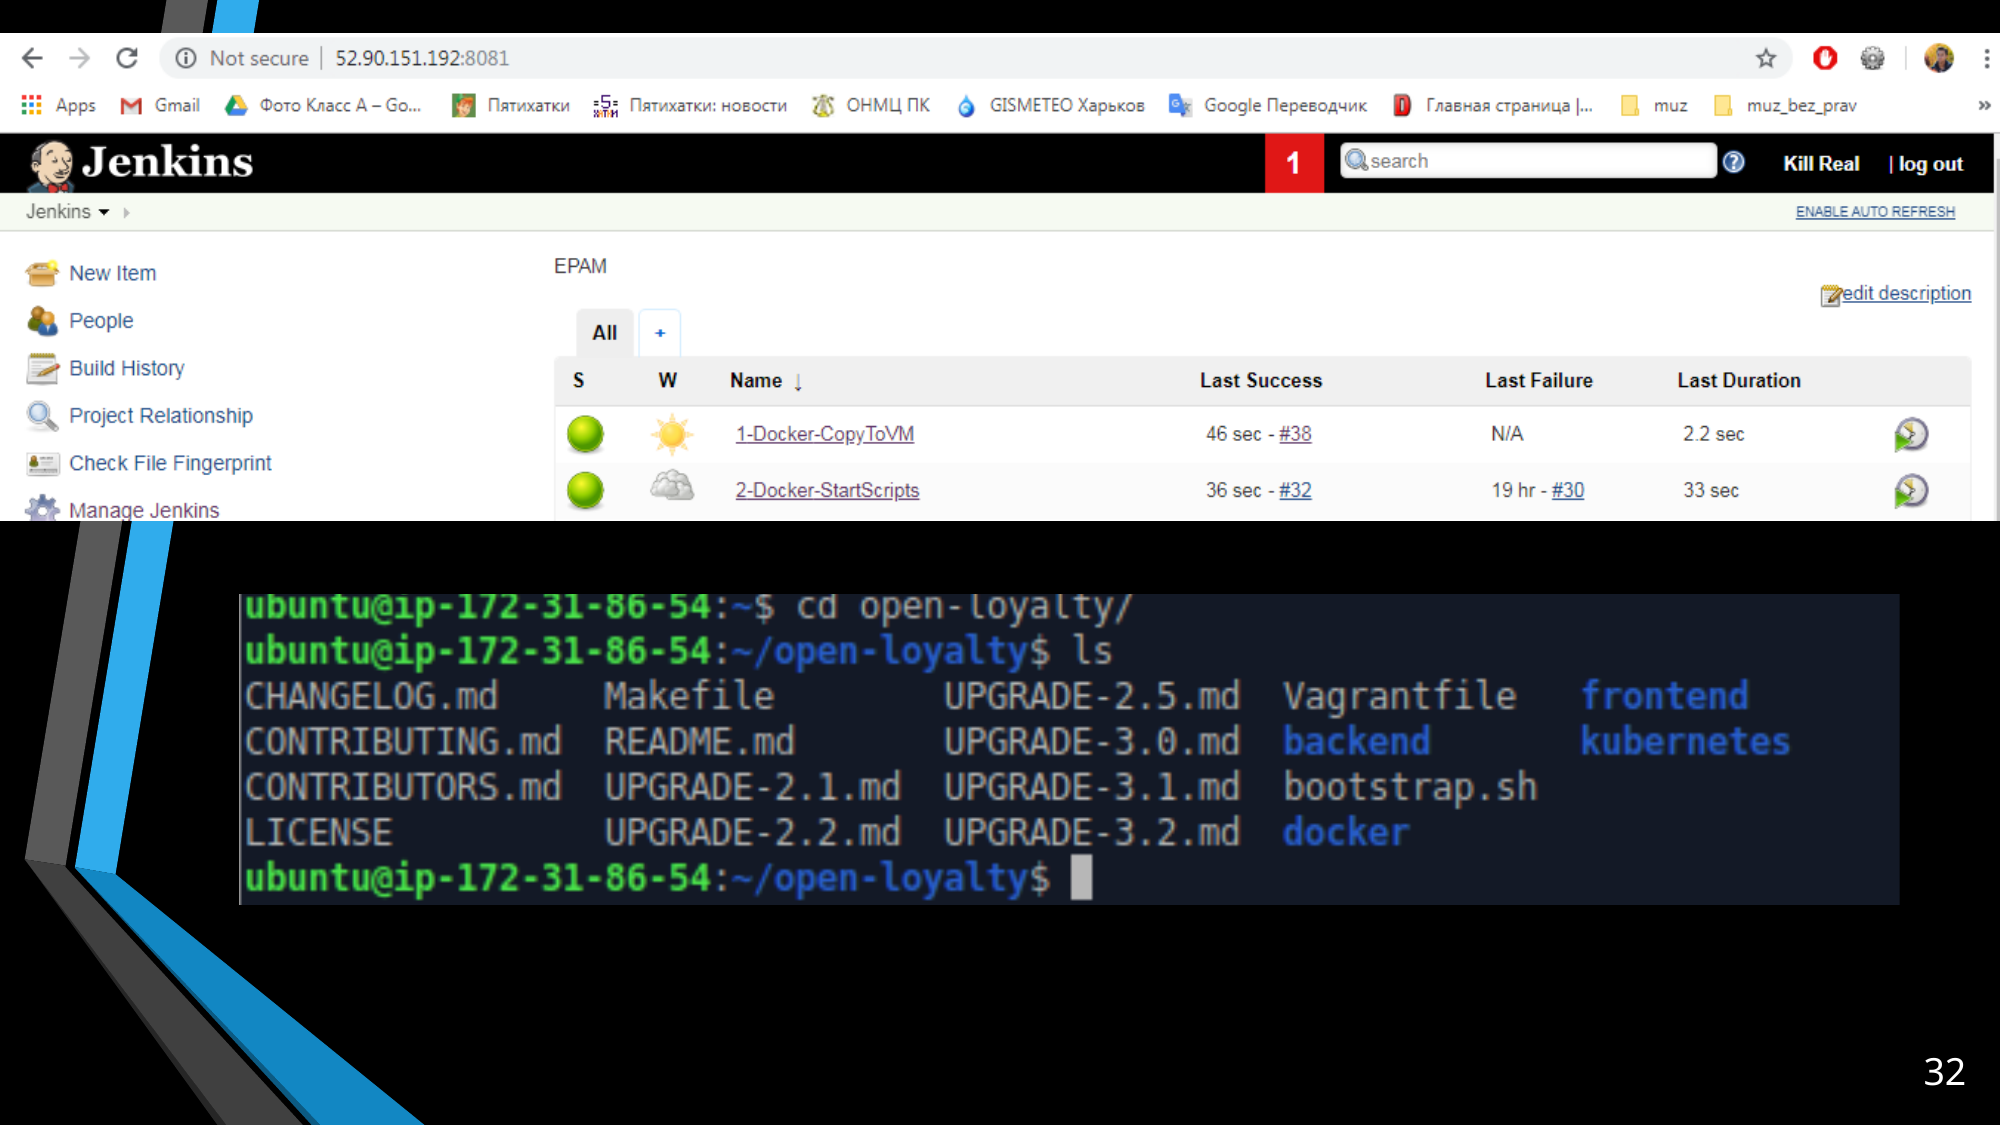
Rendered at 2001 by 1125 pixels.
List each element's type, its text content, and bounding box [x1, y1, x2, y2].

text_box 32 [1908, 1040, 1986, 1101]
picture [238, 594, 1900, 905]
picture [0, 33, 2000, 521]
